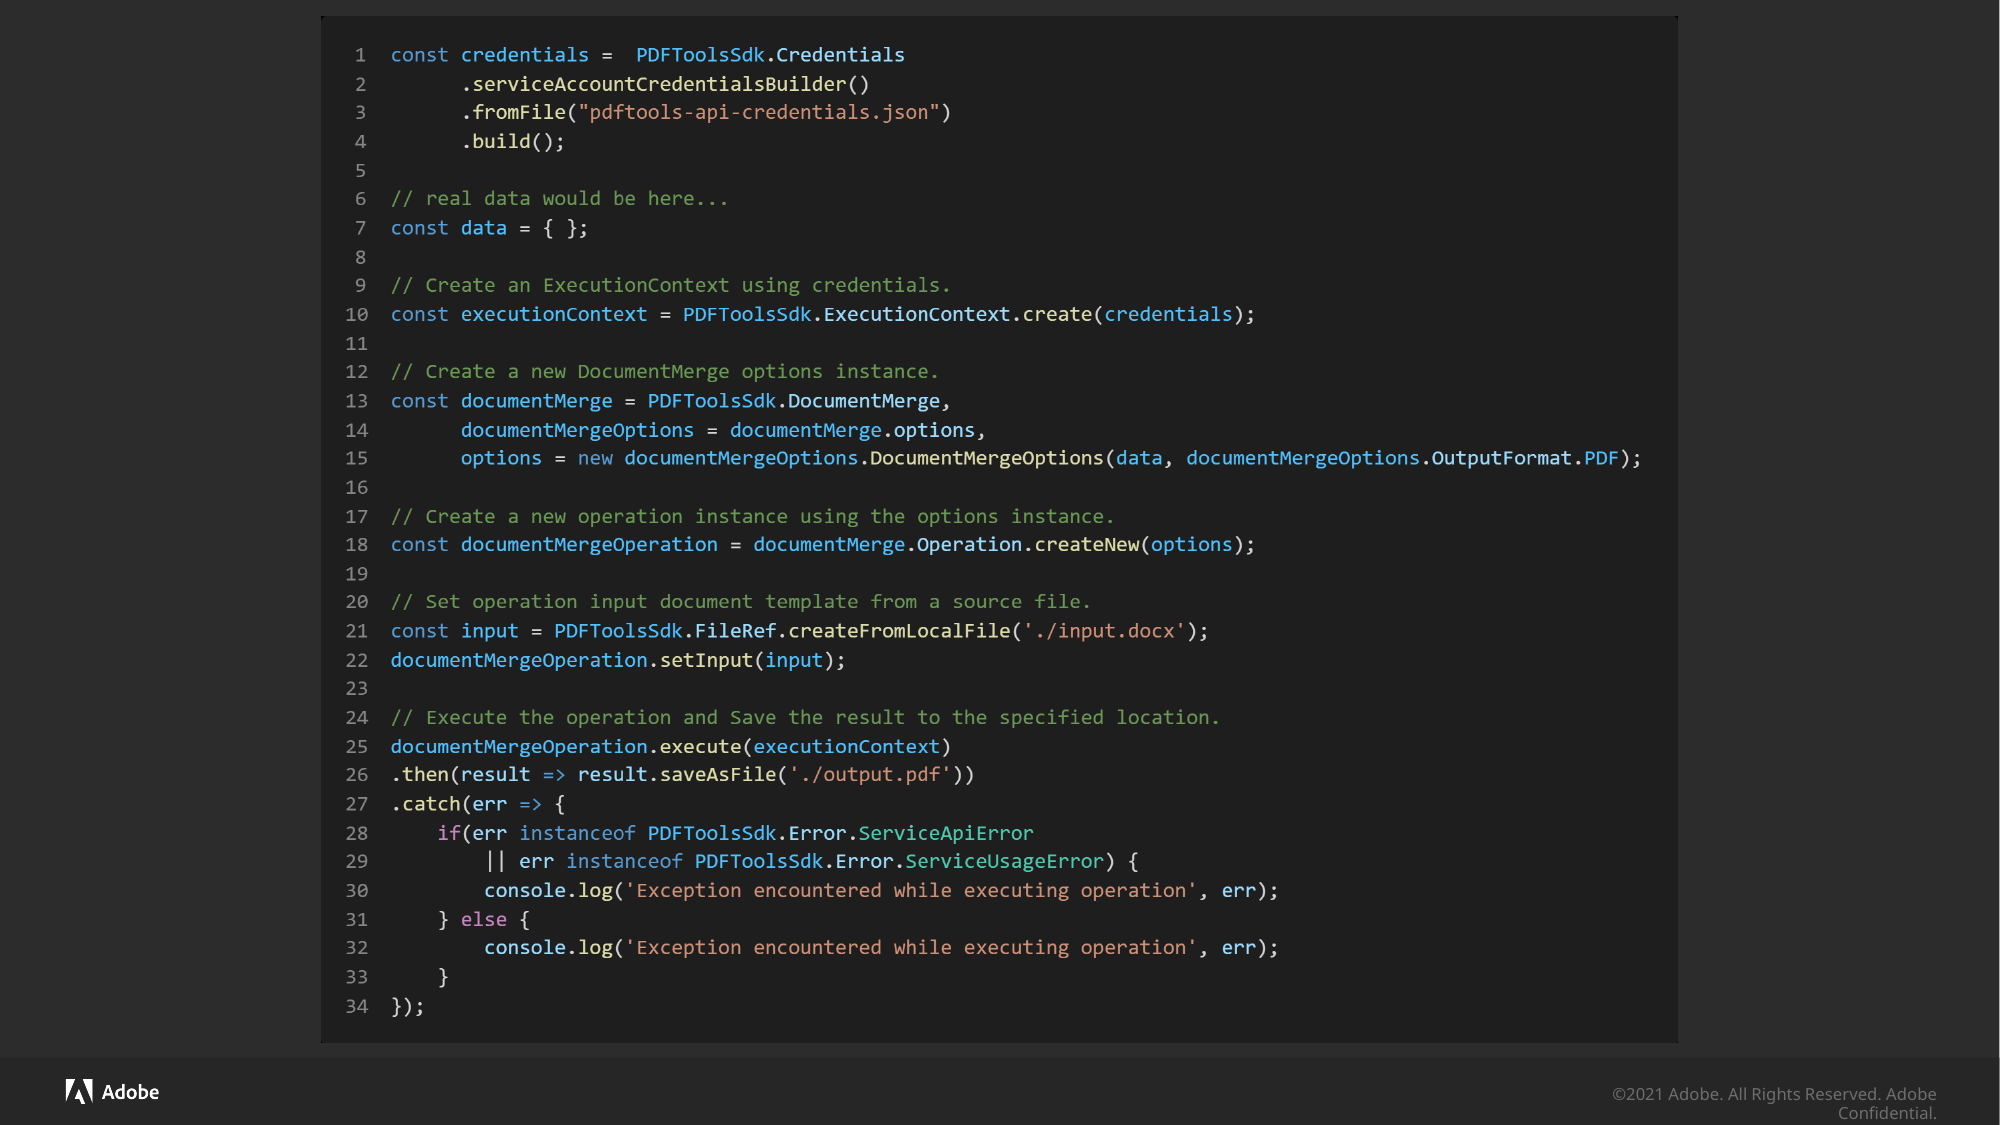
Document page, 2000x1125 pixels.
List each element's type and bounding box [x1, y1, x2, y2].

picture [321, 15, 1678, 1043]
